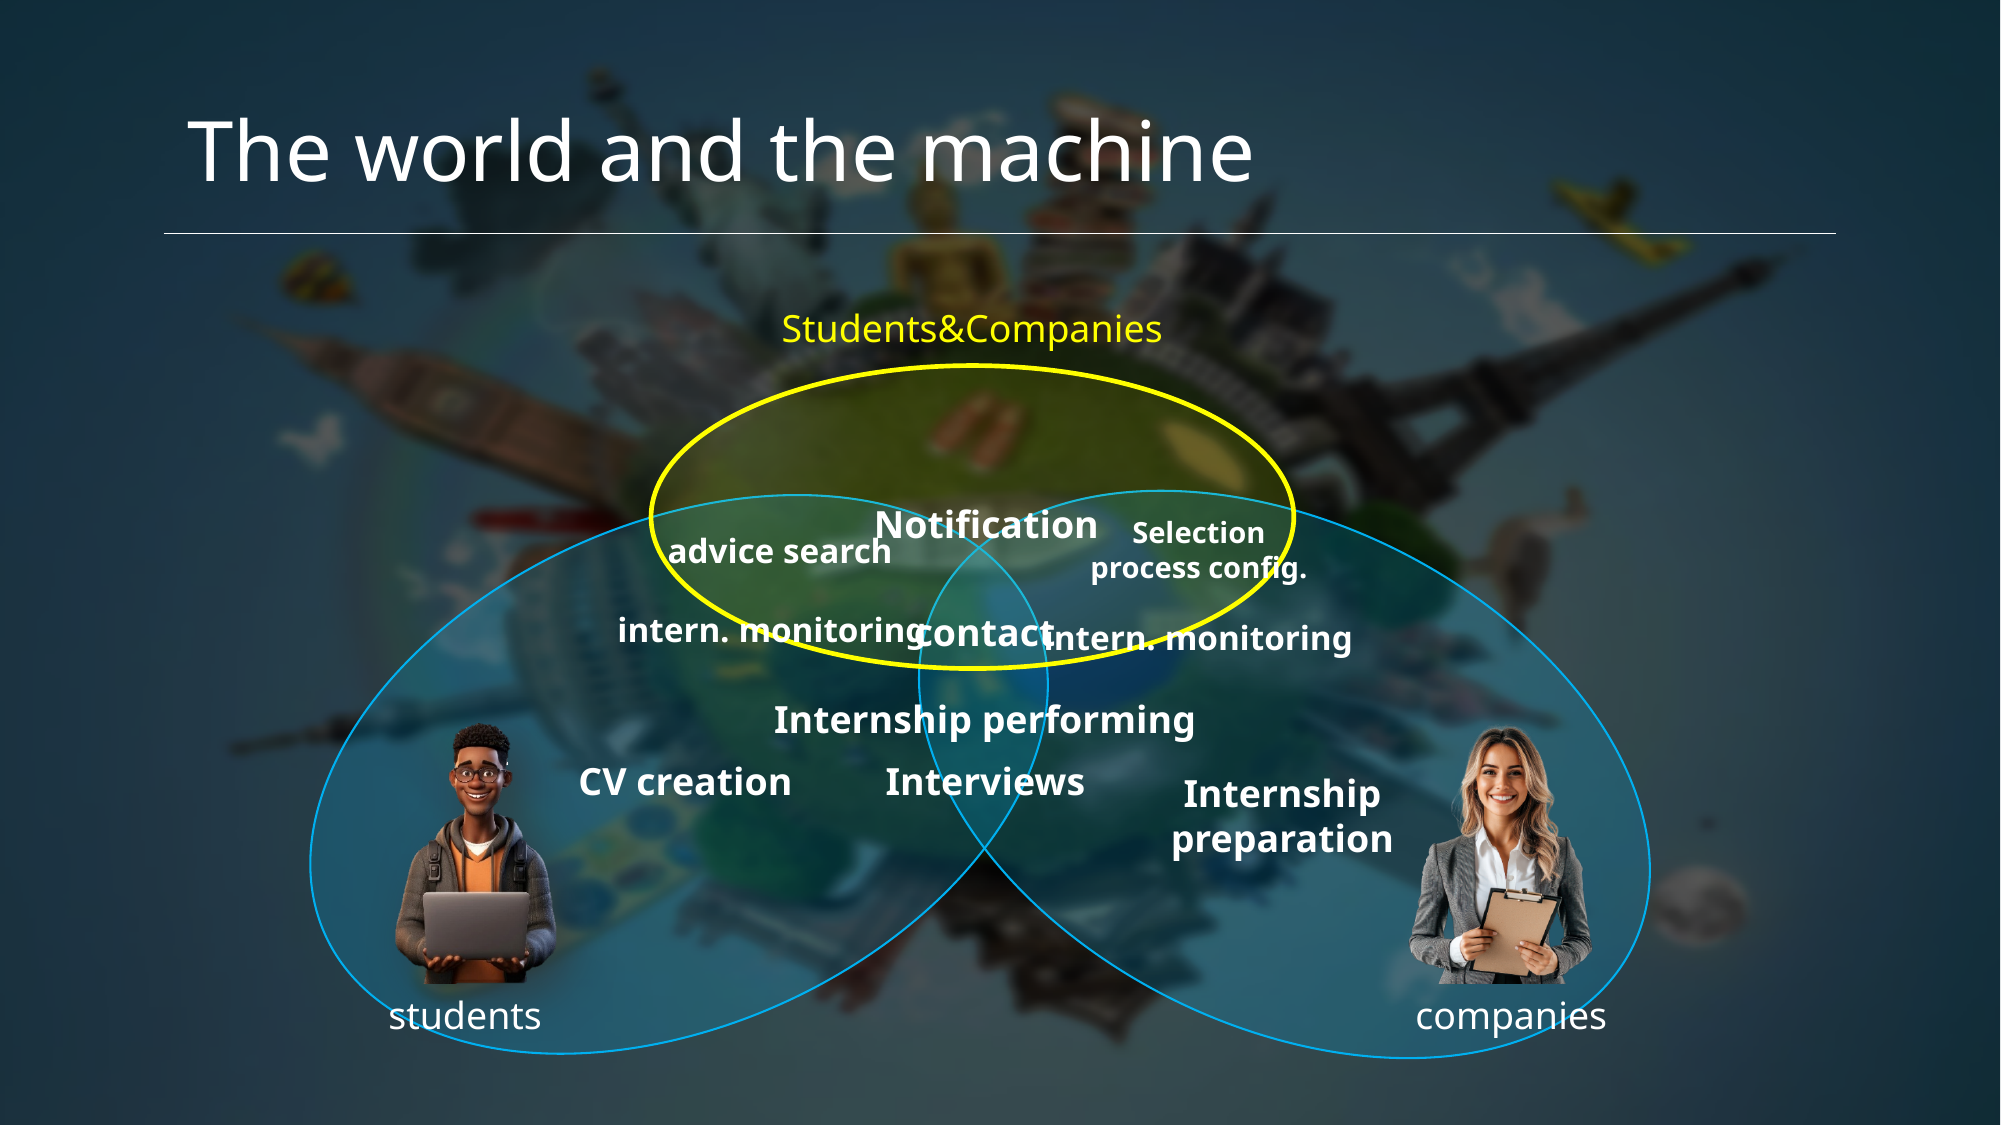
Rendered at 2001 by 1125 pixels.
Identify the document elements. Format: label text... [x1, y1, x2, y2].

text_box advice search [652, 523, 908, 578]
text_box [649, 364, 1295, 534]
text_box Selection process config. [1075, 507, 1323, 592]
text_box Interviews [870, 750, 1100, 810]
text_box [676, 554, 1254, 609]
text_box companies [1244, 985, 1779, 1090]
text_box [309, 516, 984, 1025]
text_box Internship performing [759, 688, 1212, 749]
text_box intern. monitoring [602, 601, 942, 657]
text_box [844, 657, 1059, 670]
text_box Internship preparation [1156, 762, 1365, 868]
text_box Notification [859, 493, 1114, 554]
text_box students [198, 985, 733, 1090]
text_box The world and the machine [172, 91, 1612, 206]
text_box [1631, 777, 1651, 953]
picture [0, 0, 2001, 1125]
text_box CV creation [563, 750, 808, 810]
text_box intern. monitoring [1029, 609, 1369, 664]
text_box Students&Companies [705, 297, 1240, 403]
text_box contact [899, 601, 1071, 662]
text_box [917, 517, 1609, 1031]
